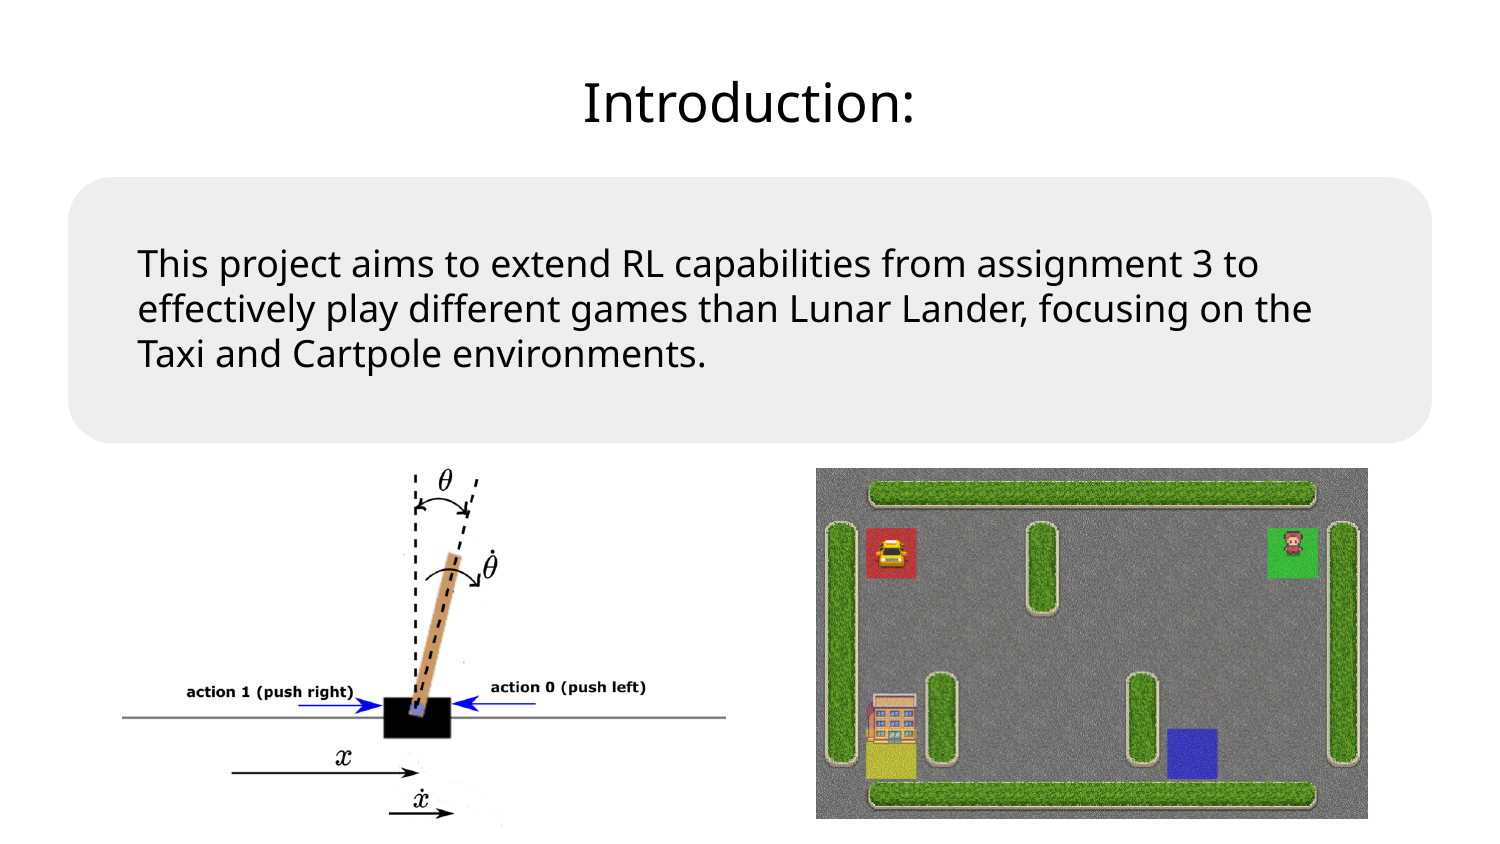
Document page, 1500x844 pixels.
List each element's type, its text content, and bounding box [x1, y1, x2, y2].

picture [121, 468, 726, 827]
picture [816, 467, 1368, 819]
text_box [67, 177, 1433, 444]
text_box This project aims to extend RL capabilities from assignment 3 to effectively play different games than Lunar Lander, focusing on the Taxi and Cartpole environments. [122, 225, 1378, 404]
title Introduction: [75, 67, 1425, 134]
